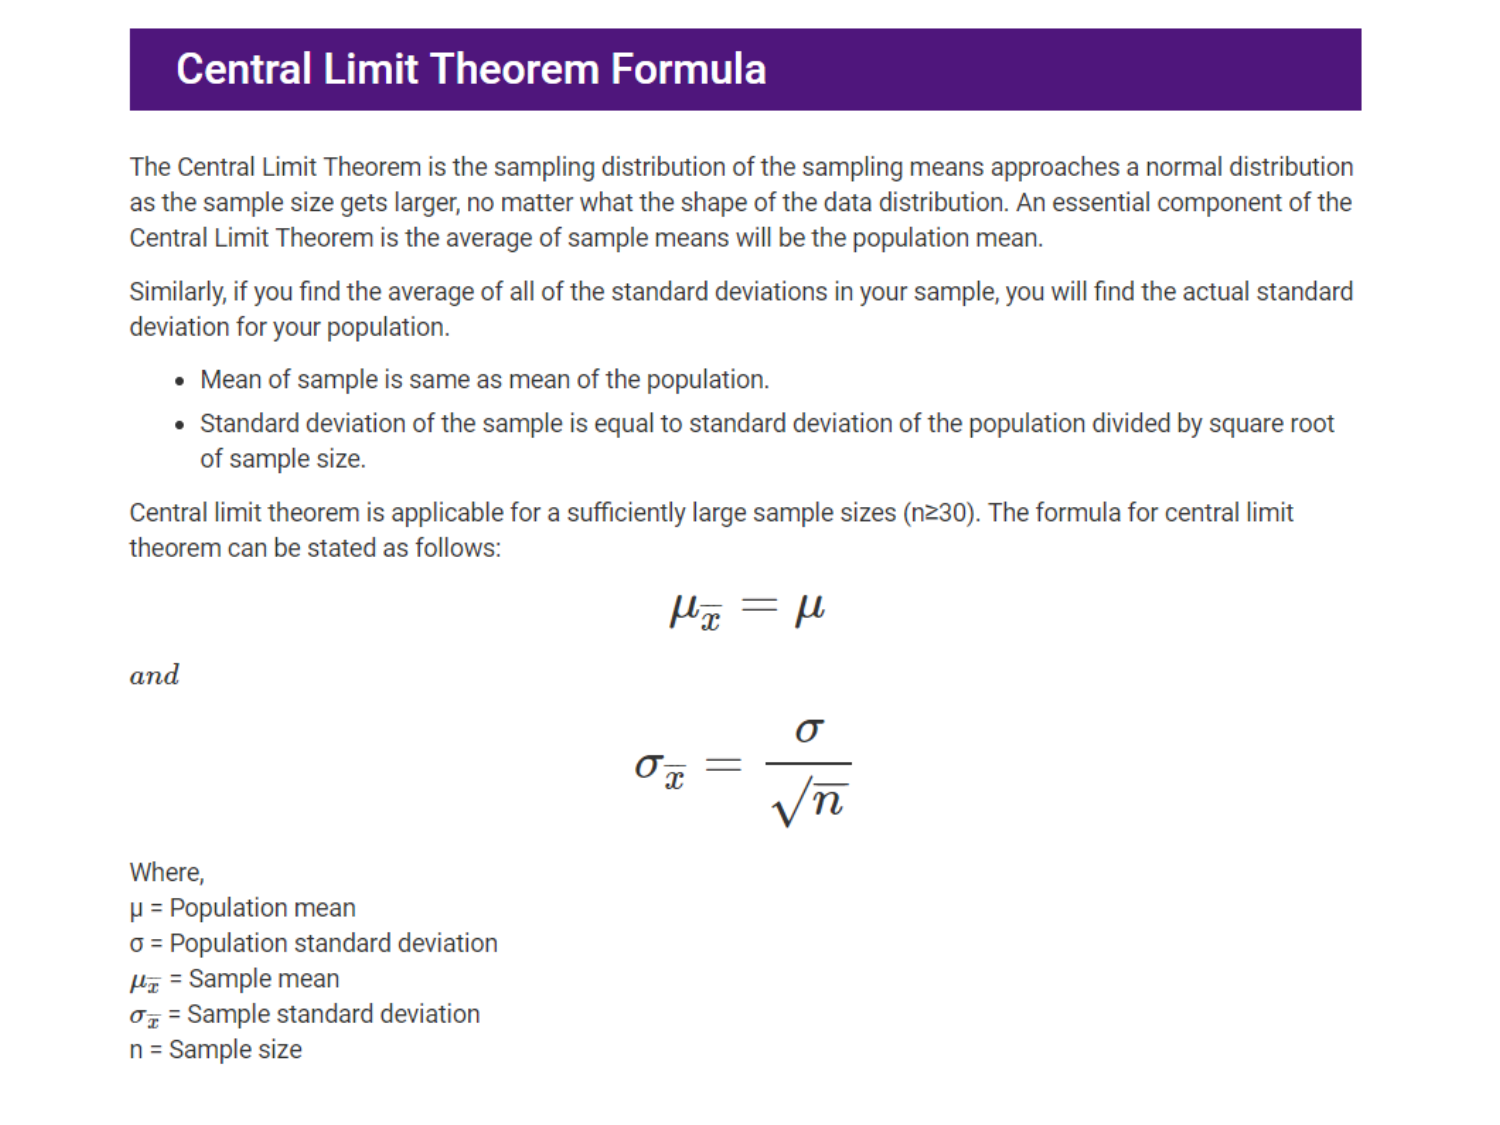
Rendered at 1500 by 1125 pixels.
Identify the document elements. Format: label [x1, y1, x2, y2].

picture [81, 22, 1384, 1074]
